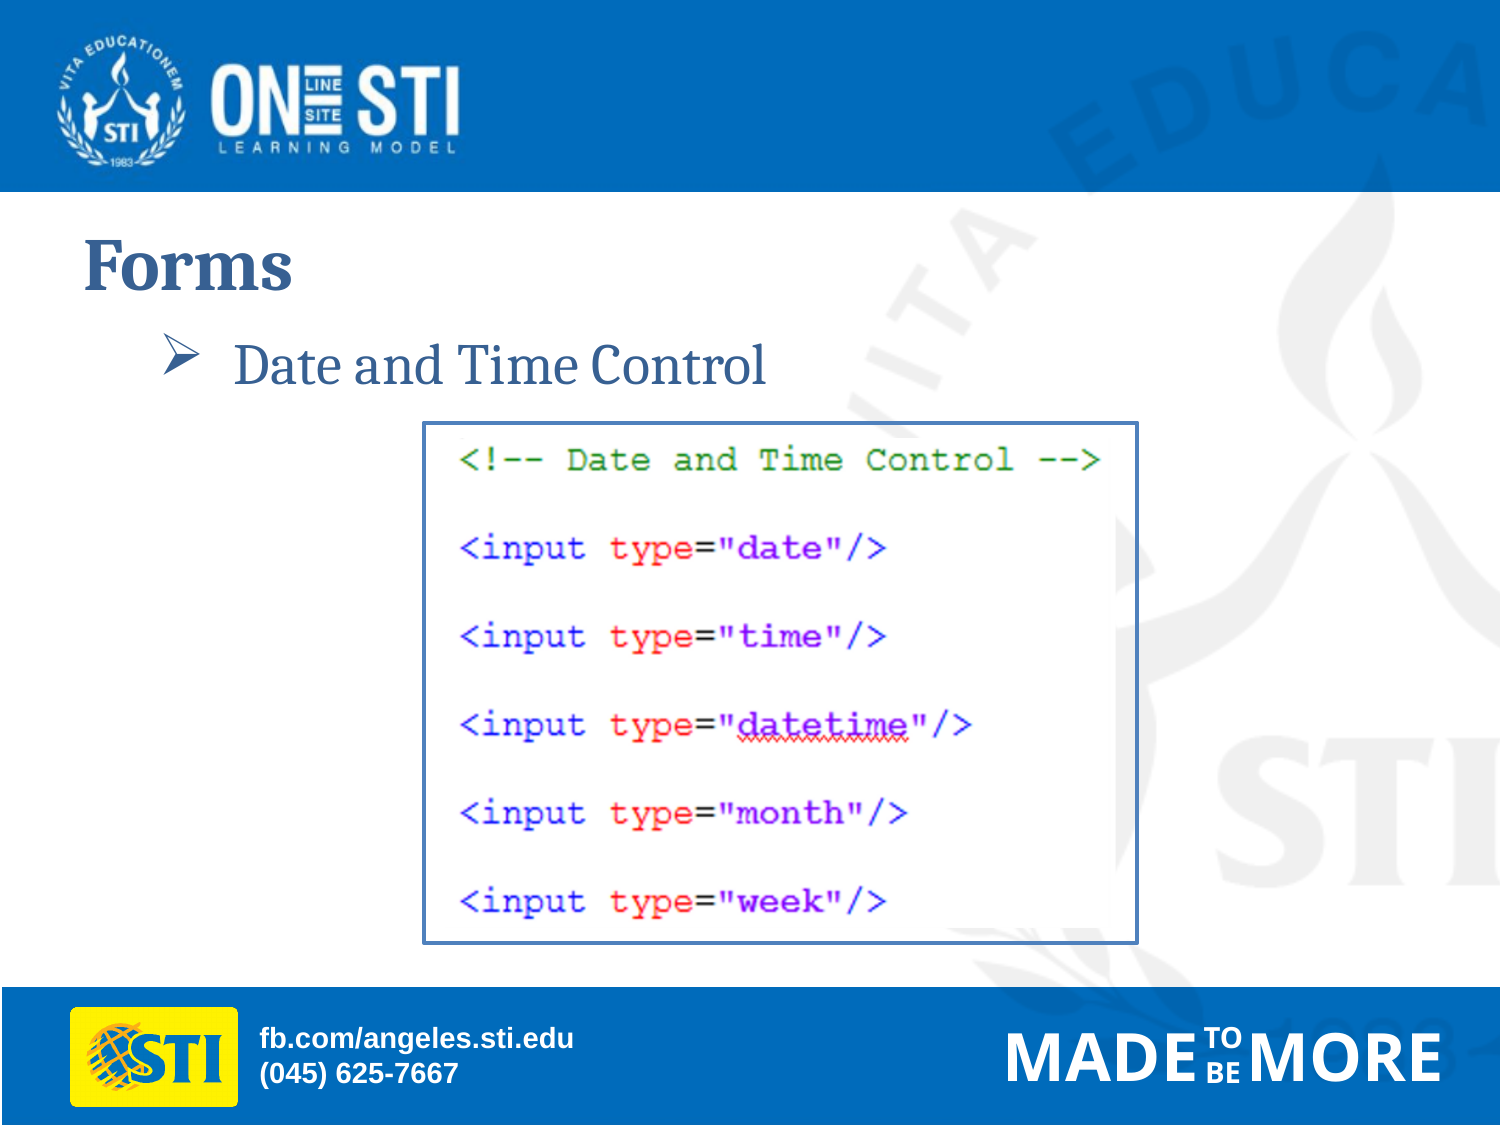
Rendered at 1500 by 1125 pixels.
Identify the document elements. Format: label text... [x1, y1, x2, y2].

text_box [0, 0, 1500, 192]
picture [1, 17, 1500, 1125]
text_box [944, 1007, 1500, 1104]
text_box Forms Date and Time Control [68, 208, 810, 405]
text_box [422, 421, 810, 945]
